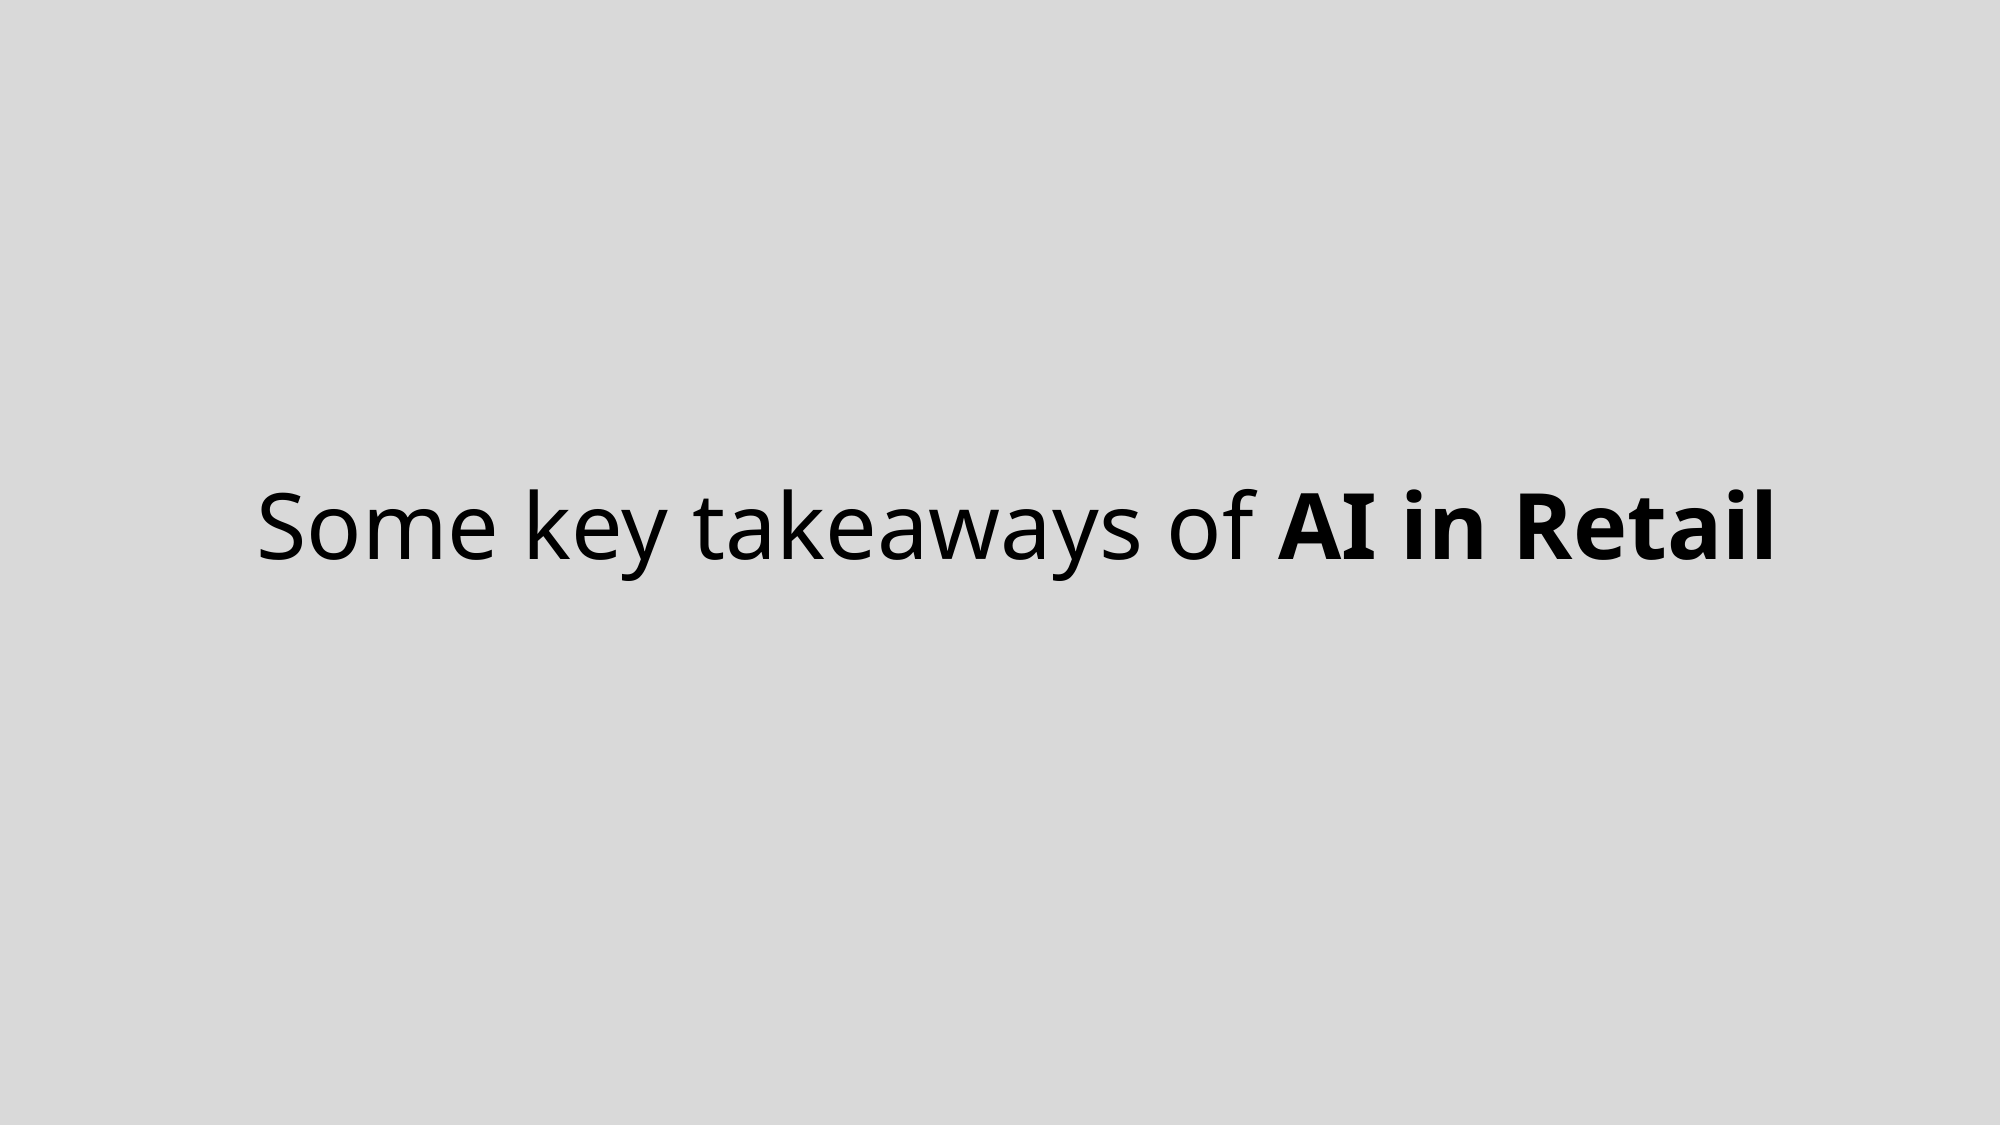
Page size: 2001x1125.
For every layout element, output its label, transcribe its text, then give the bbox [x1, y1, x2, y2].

title Some key takeaways of AI in Retail [155, 420, 1881, 639]
